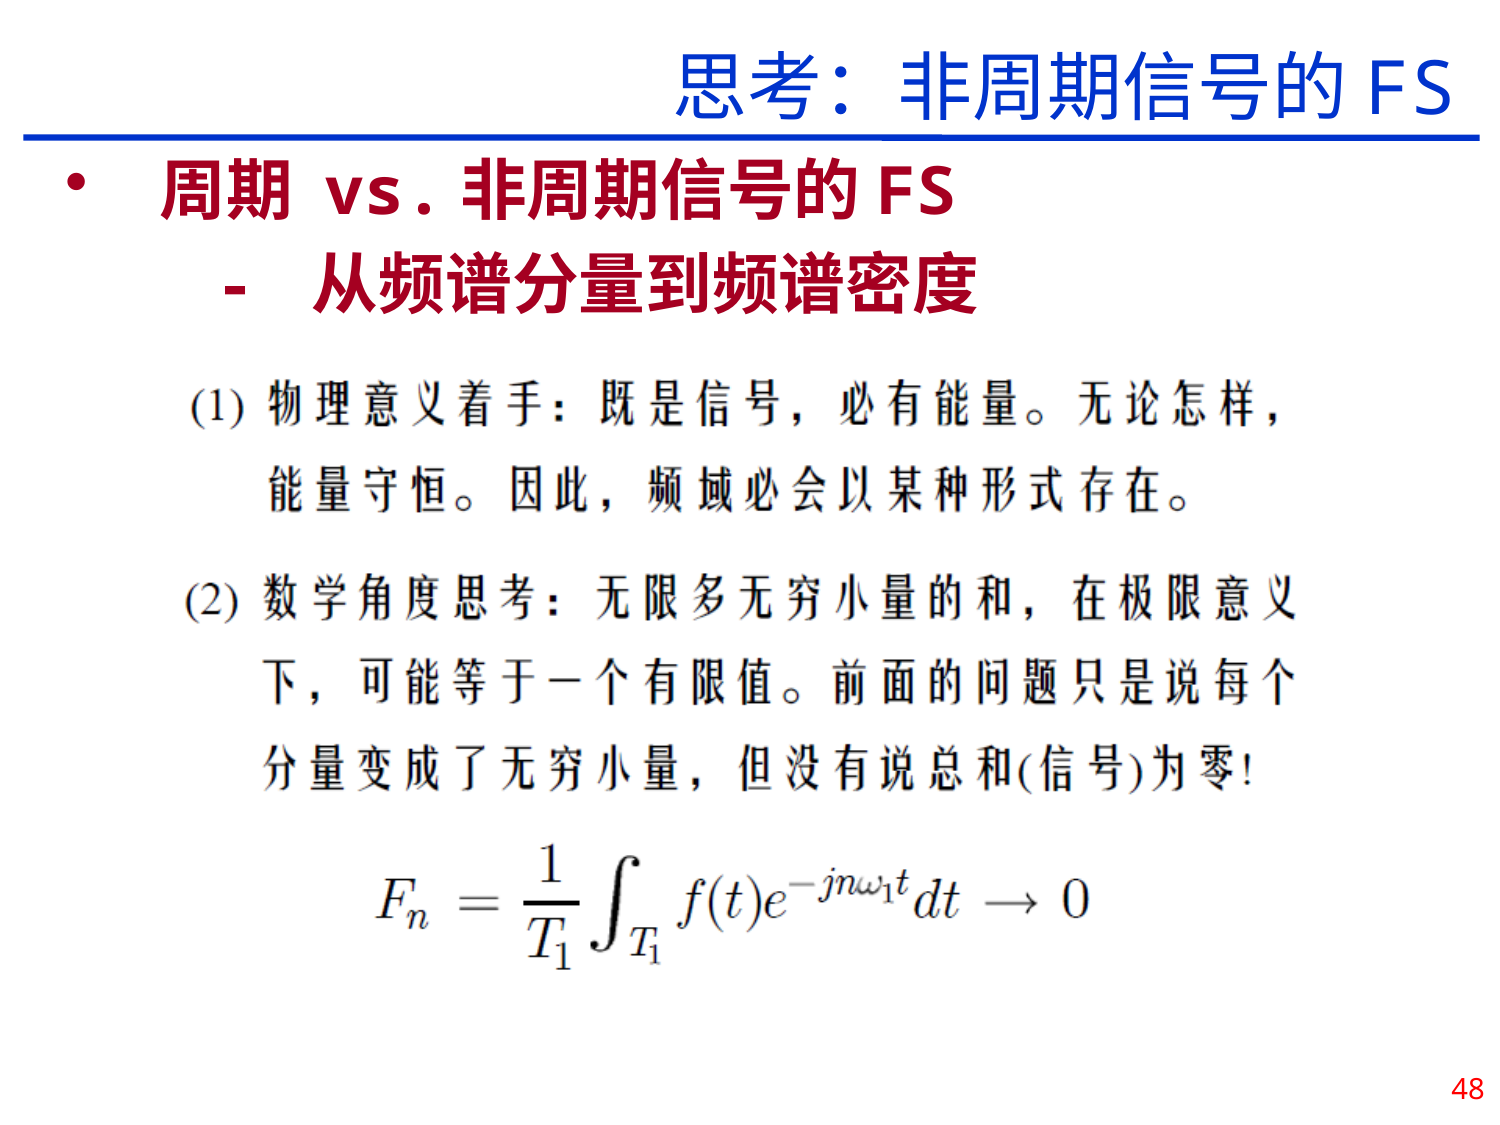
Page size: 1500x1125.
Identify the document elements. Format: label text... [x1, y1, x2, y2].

text_box 周期 vs.非周期信号的FS - 从频谱分量到频谱密度 [51, 149, 1438, 849]
slide_number 48 [1187, 1062, 1500, 1125]
text_box 思考：非周期信号的FS [623, 24, 1471, 138]
picture [175, 367, 1313, 973]
